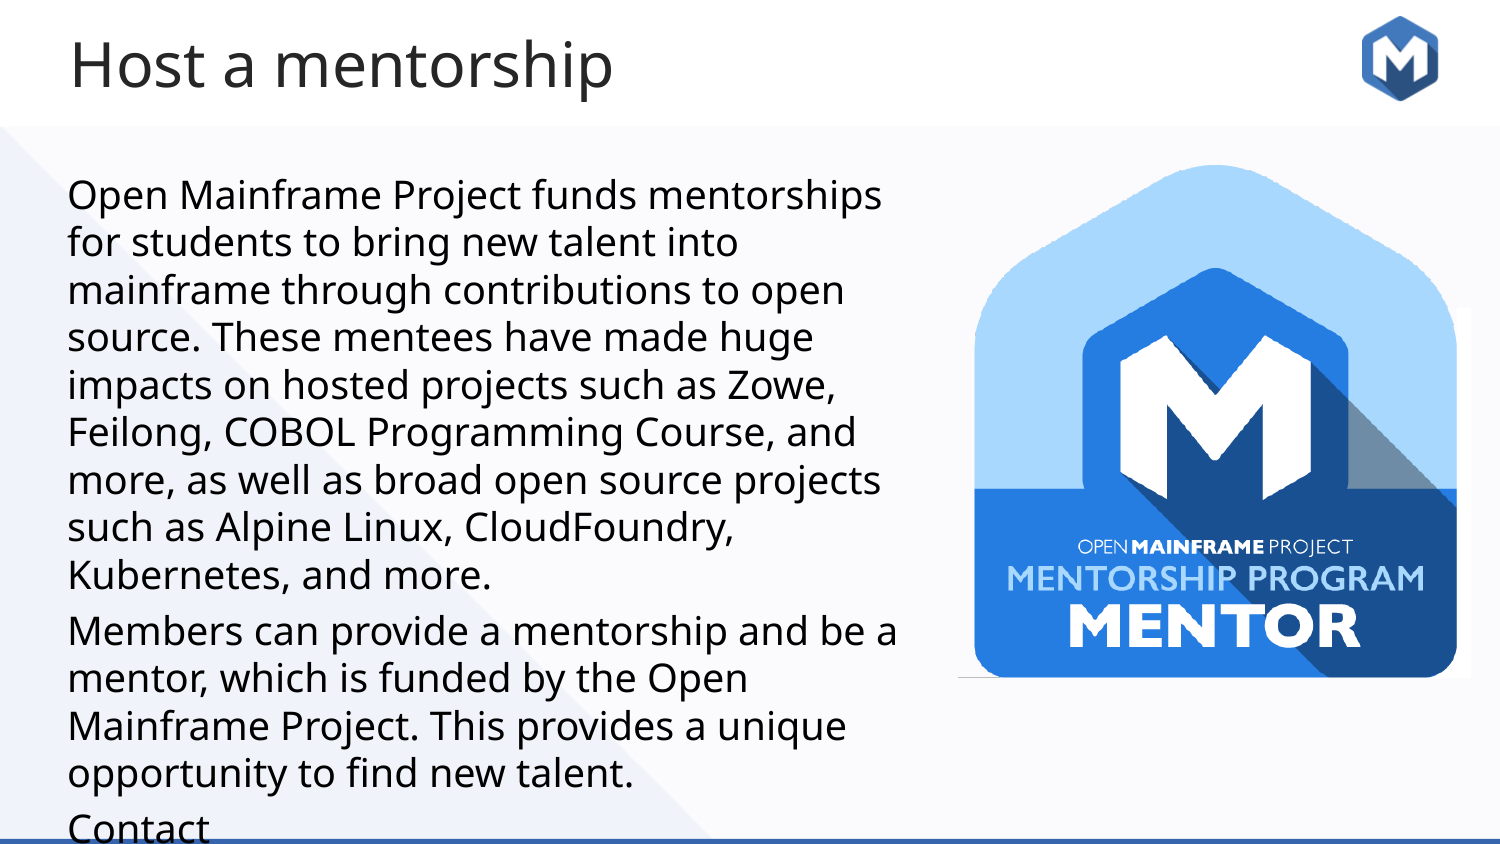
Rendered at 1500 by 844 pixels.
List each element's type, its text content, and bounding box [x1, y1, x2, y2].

picture [957, 165, 1472, 679]
title Host a mentorship [54, 26, 1350, 100]
list Open Mainframe Project funds mentorships for students to bring new talent into mainframe through contributions to open source. These mentees have made huge impacts on hosted projects such as Zowe, Feilong, COBOL Programming Course, and more, as well as broad open source projects such as Alpine Linux, CloudFoundry, Kubernetes, and more. Members can provide a mentorship and be a mentor, which is funded by the Open Mainframe Project. This provides a unique opportunity to find new talent. Contact mentorship@openmainframeproject.org if you are interested. [52, 154, 938, 671]
picture [1362, 16, 1440, 102]
